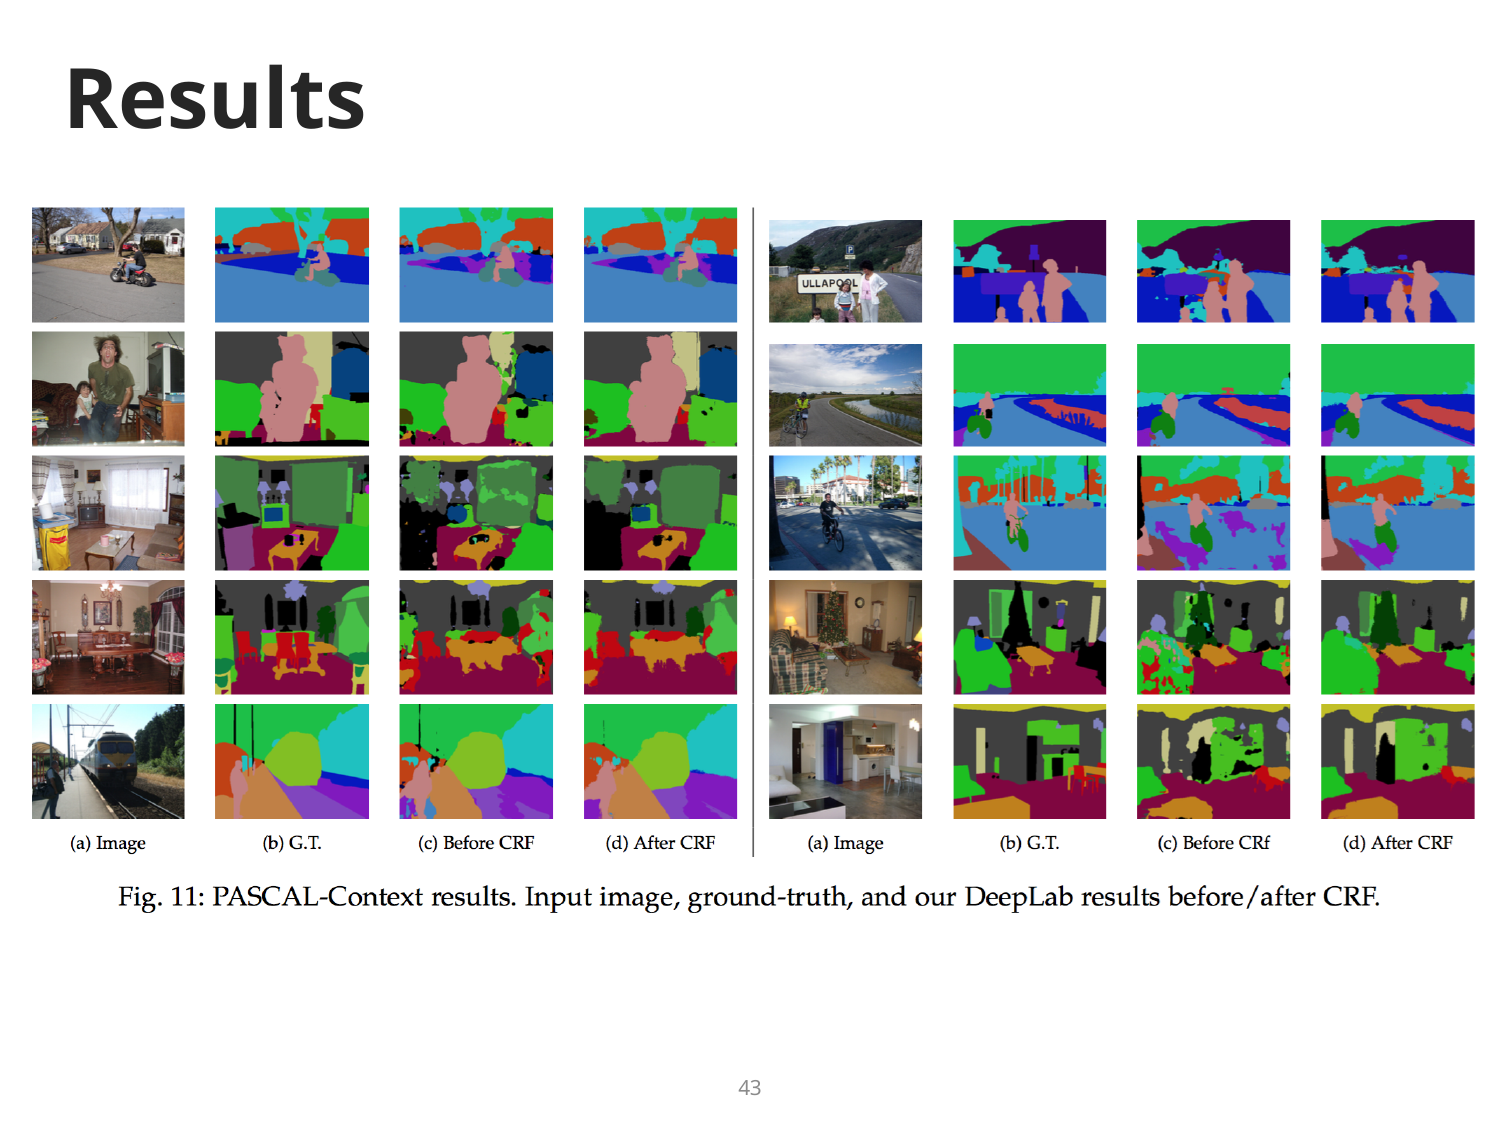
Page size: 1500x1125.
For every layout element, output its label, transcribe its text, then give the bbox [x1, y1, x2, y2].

slide_number 43 [575, 1058, 925, 1119]
picture [0, 198, 1500, 927]
title Results [48, 41, 1456, 149]
